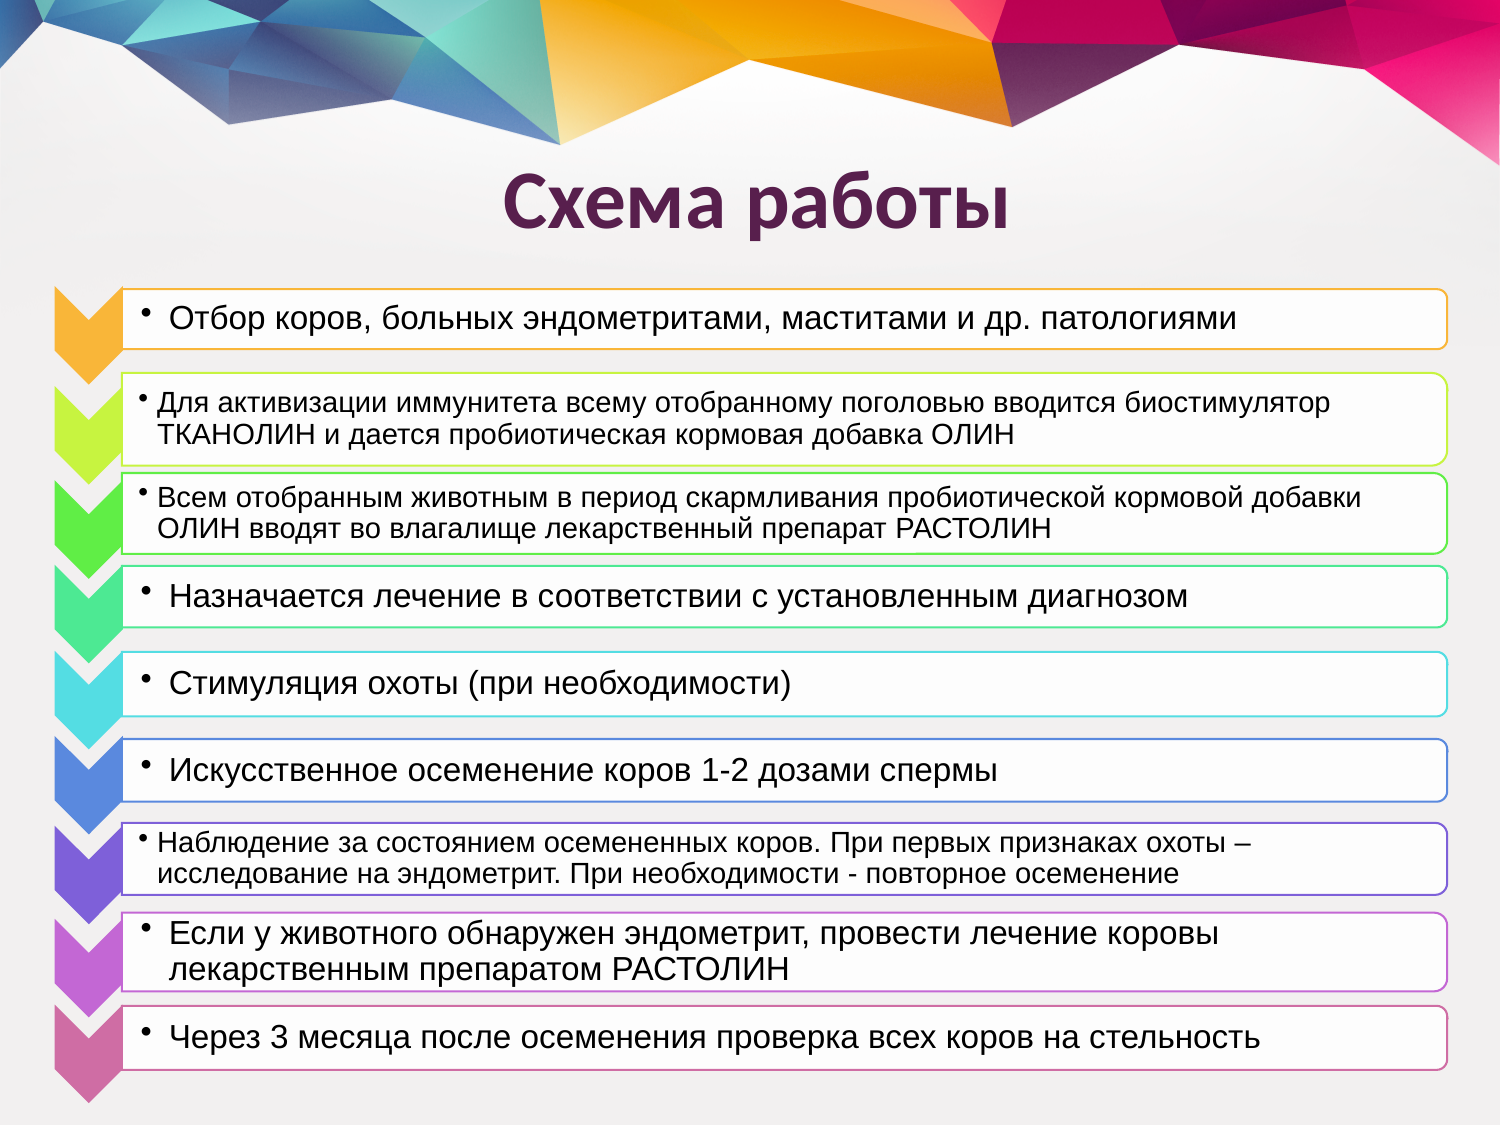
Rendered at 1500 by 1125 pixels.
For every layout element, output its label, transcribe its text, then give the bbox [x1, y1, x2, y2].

text_box Схема работы [58, 137, 1457, 253]
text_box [55, 287, 1448, 1103]
picture [0, 0, 1500, 1125]
